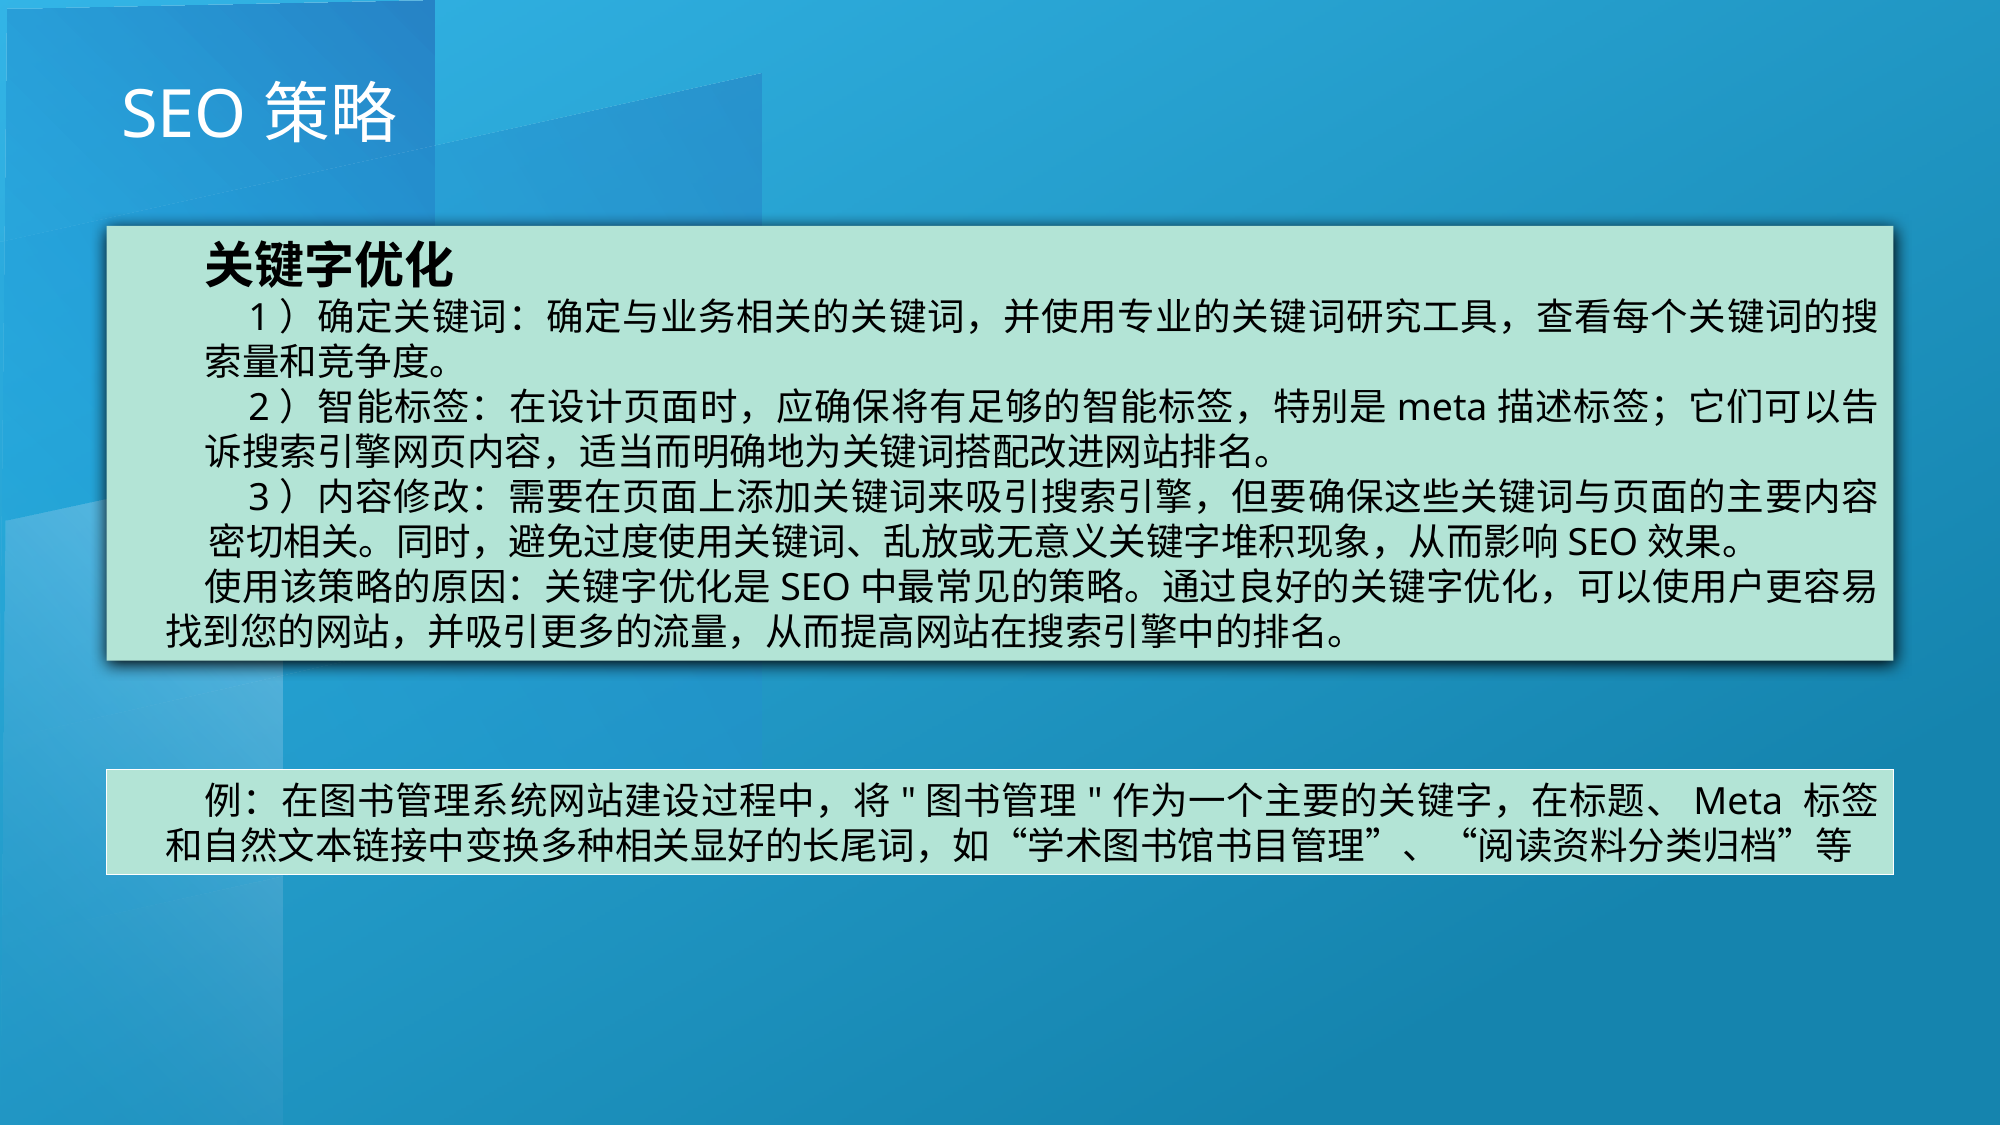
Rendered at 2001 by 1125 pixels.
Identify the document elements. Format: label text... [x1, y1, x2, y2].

text_box 例：在图书管理系统网站建设过程中，将"图书管理"作为一个主要的关键字，在标题、Meta 标签和自然文本链接中变换多种相关显好的长尾词，如“学术图书馆书目管理”、“阅读资料分类归档”等 [106, 769, 1894, 875]
picture [0, 0, 2000, 1125]
text_box SEO策略 [106, 63, 435, 158]
picture [101, 236, 106, 244]
text_box 关键字优化 1）确定关键词：确定与业务相关的关键词，并使用专业的关键词研究工具，查看每个关键词的搜索量和竞争度。 2）智能标签：在设计页面时，应确保将有足够的智能标签，特别是meta描述标签；它们可以告诉搜索引擎网页内容，适当而明确地为关键词搭配改进网站排名。 3）内容修改：需要在页面上添加关键词来吸引搜索引擎，但要确保这些关键词与页面的主要内容密切相关。同时，避免过度使用关键词、乱放或无意义关键字堆积现象，从而影响SEO效果。 使用该策略的原因：关键字优化是SEO中最常见的策略。通过良好的关键字优化，可以使用户更容易找到您的网站，并吸引更多的流量，从而提高网站在搜索引擎中的排名。 [106, 225, 1894, 661]
